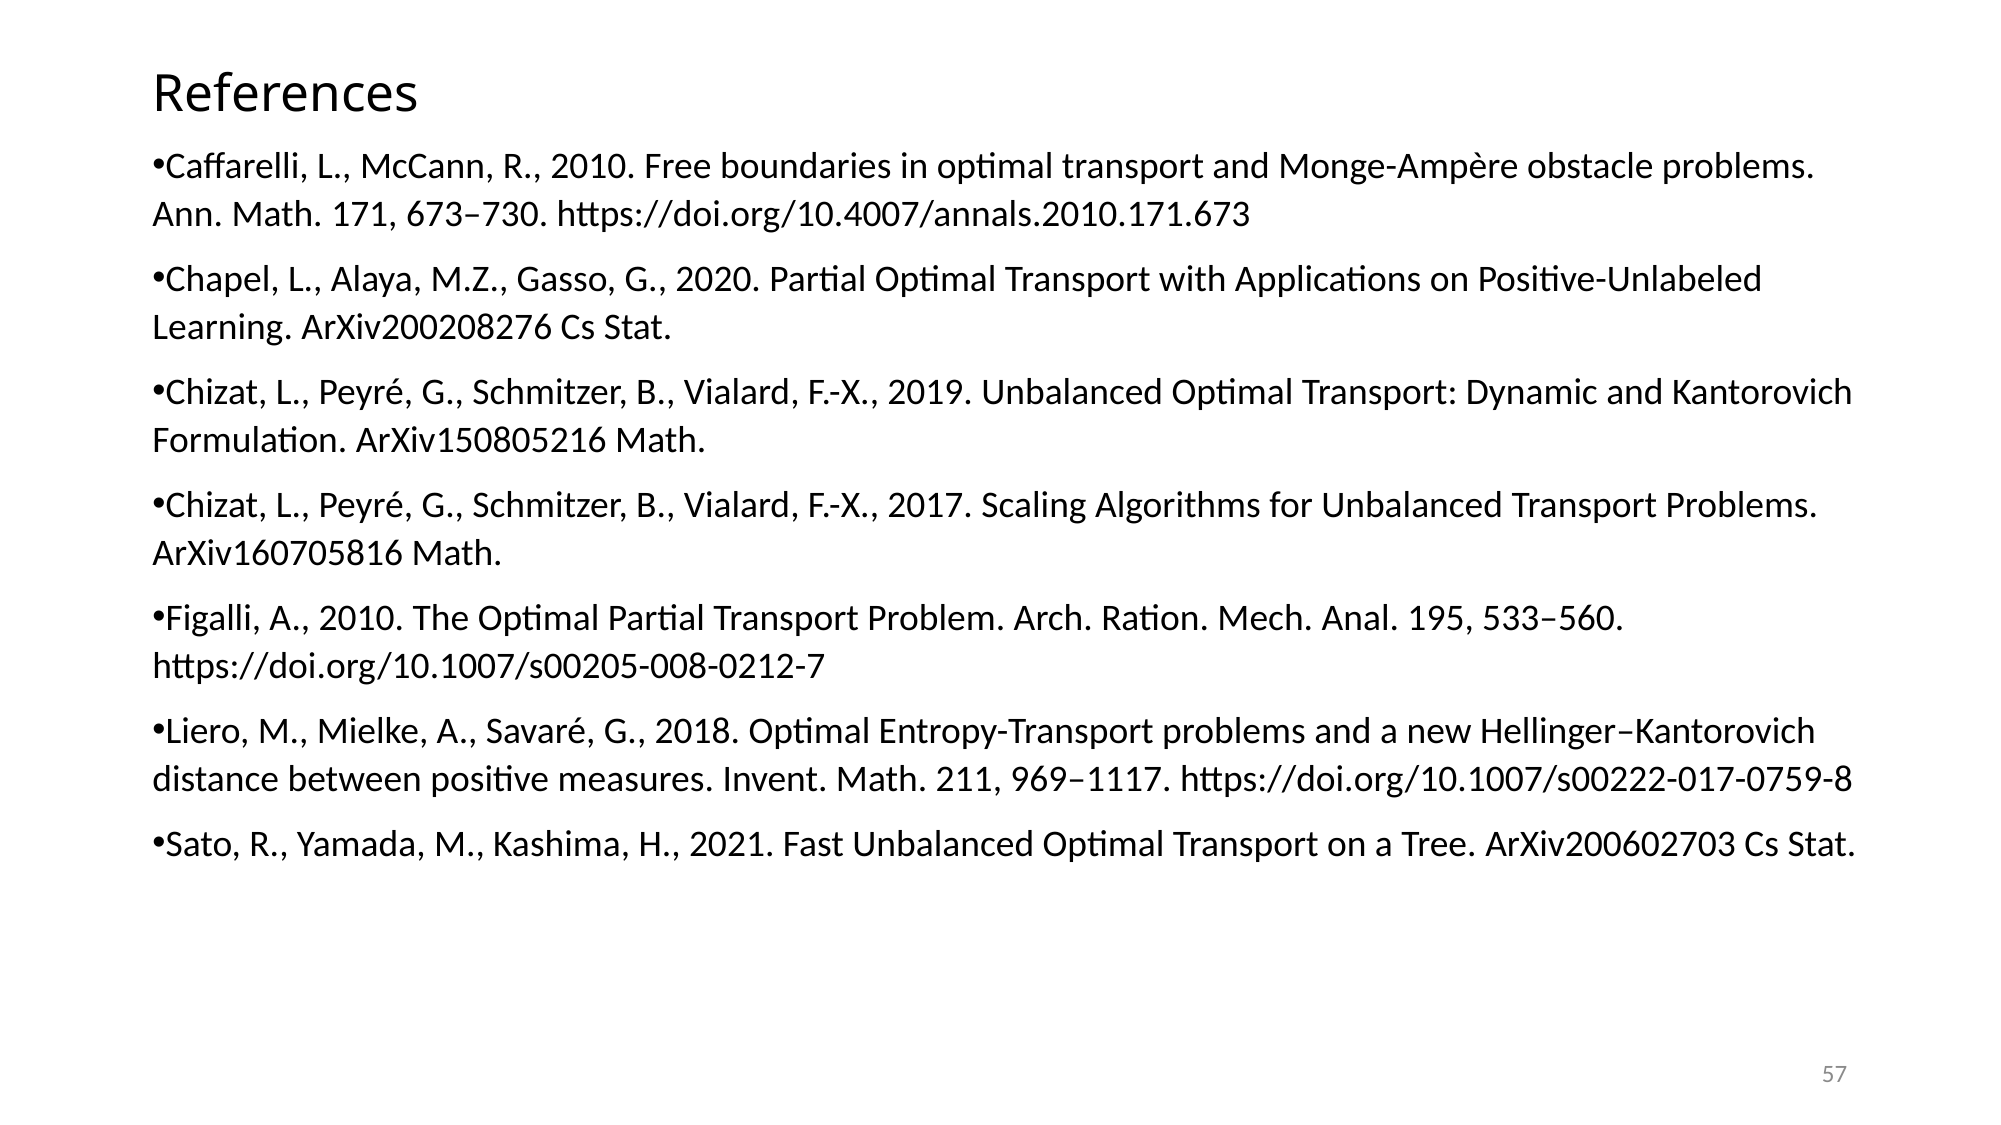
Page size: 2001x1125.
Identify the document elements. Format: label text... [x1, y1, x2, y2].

list Caffarelli, L., McCann, R., 2010. Free boundaries in optimal transport and Monge-Ampère obstacle problems. Ann. Math. 171, 673–730. https://doi.org/10.4007/annals.2010.171.673 Chapel, L., Alaya, M.Z., Gasso, G., 2020. Partial Optimal Transport with Applications on Positive-Unlabeled Learning. ArXiv200208276 Cs Stat. Chizat, L., Peyré, G., Schmitzer, B., Vialard, F.-X., 2019. Unbalanced Optimal Transport: Dynamic and Kantorovich Formulation. ArXiv150805216 Math. Chizat, L., Peyré, G., Schmitzer, B., Vialard, F.-X., 2017. Scaling Algorithms for Unbalanced Transport Problems. ArXiv160705816 Math. Figalli, A., 2010. The Optimal Partial Transport Problem. Arch. Ration. Mech. Anal. 195, 533–560. https://doi.org/10.1007/s00205-008-0212-7 Liero, M., Mielke, A., Savaré, G., 2018. Optimal Entropy-Transport problems and a new Hellinger–Kantorovich distance between positive measures. Invent. Math. 211, 969–1117. https://doi.org/10.1007/s00222-017-0759-8 Sato, R., Yamada, M., Kashima, H., 2021. Fast Unbalanced Optimal Transport on a Tree. ArXiv200602703 Cs Stat. [137, 130, 1884, 1014]
title References [137, 59, 1829, 130]
slide_number 57 [1412, 1042, 1863, 1103]
